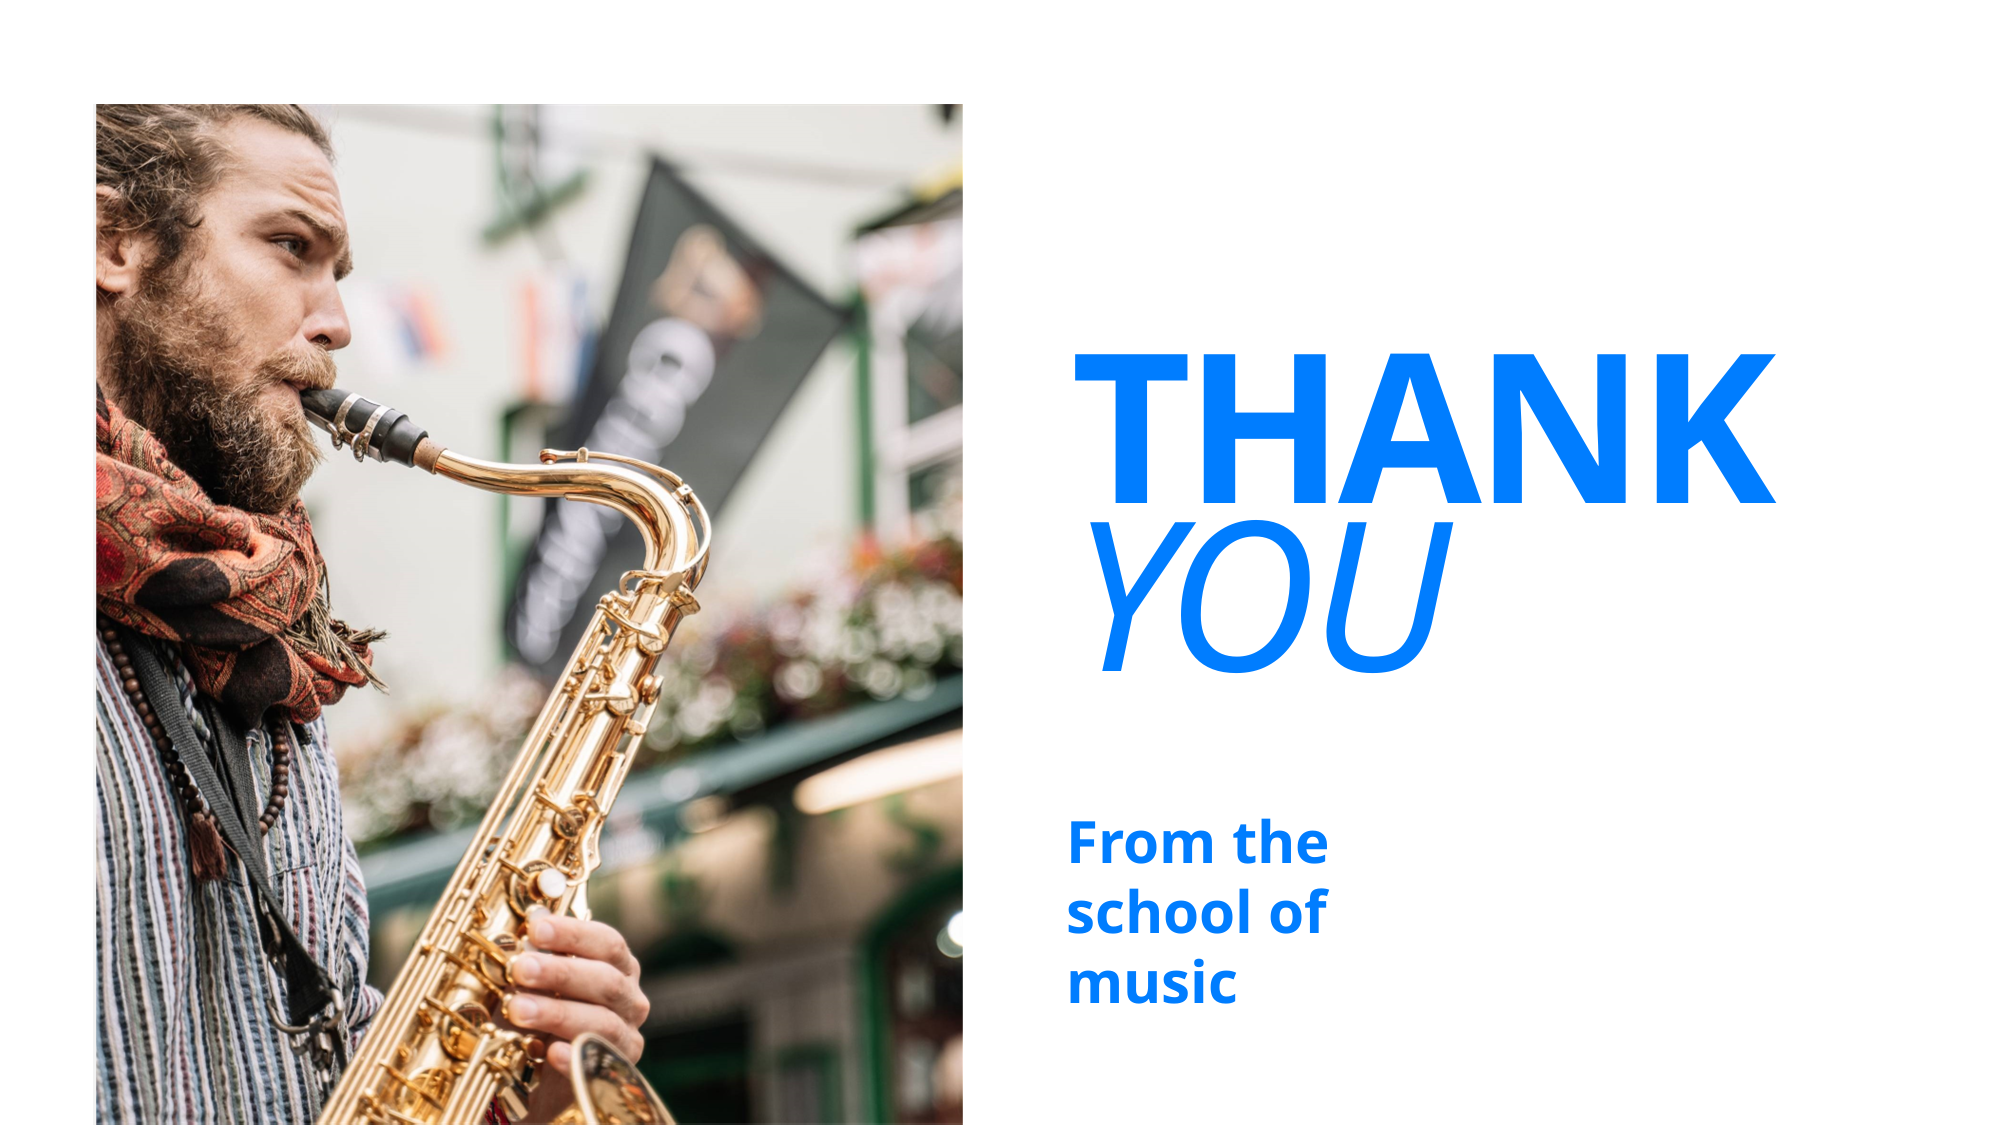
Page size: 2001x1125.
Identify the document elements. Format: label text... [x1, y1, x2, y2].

list You [1071, 521, 1551, 666]
list Thank [1071, 353, 1923, 498]
title From the school of music [1066, 805, 1410, 1019]
picture [92, 104, 963, 1125]
